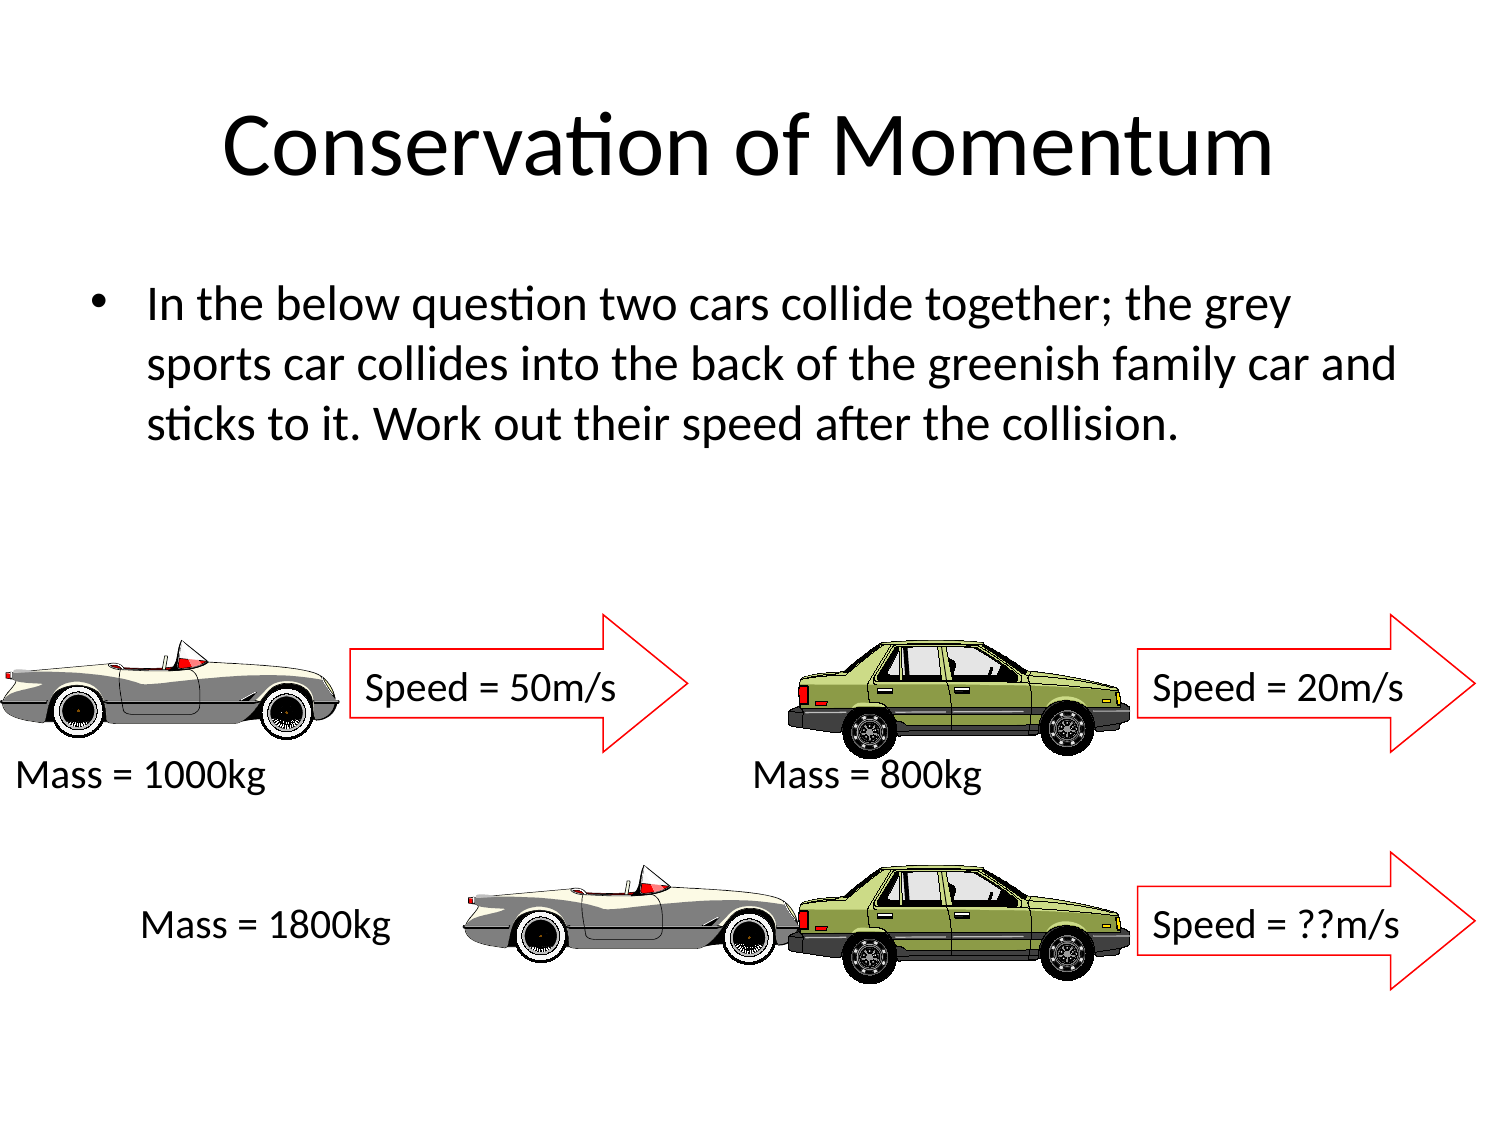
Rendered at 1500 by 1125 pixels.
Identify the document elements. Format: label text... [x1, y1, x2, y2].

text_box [0, 639, 341, 741]
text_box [1137, 851, 1500, 990]
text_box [1137, 614, 1500, 753]
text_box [462, 864, 1131, 985]
text_box Mass = 1000kg [0, 746, 350, 805]
text_box Mass = 800kg [737, 739, 1175, 805]
list In the below question two cars collide together; the grey sports car collides into the back of the greenish family car and sticks to it. Work out their speed after the collision. [75, 262, 1425, 1005]
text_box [349, 614, 713, 753]
title Conservation of Momentum [75, 45, 1425, 233]
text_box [787, 639, 1131, 760]
text_box Mass = 1800kg [125, 889, 457, 955]
